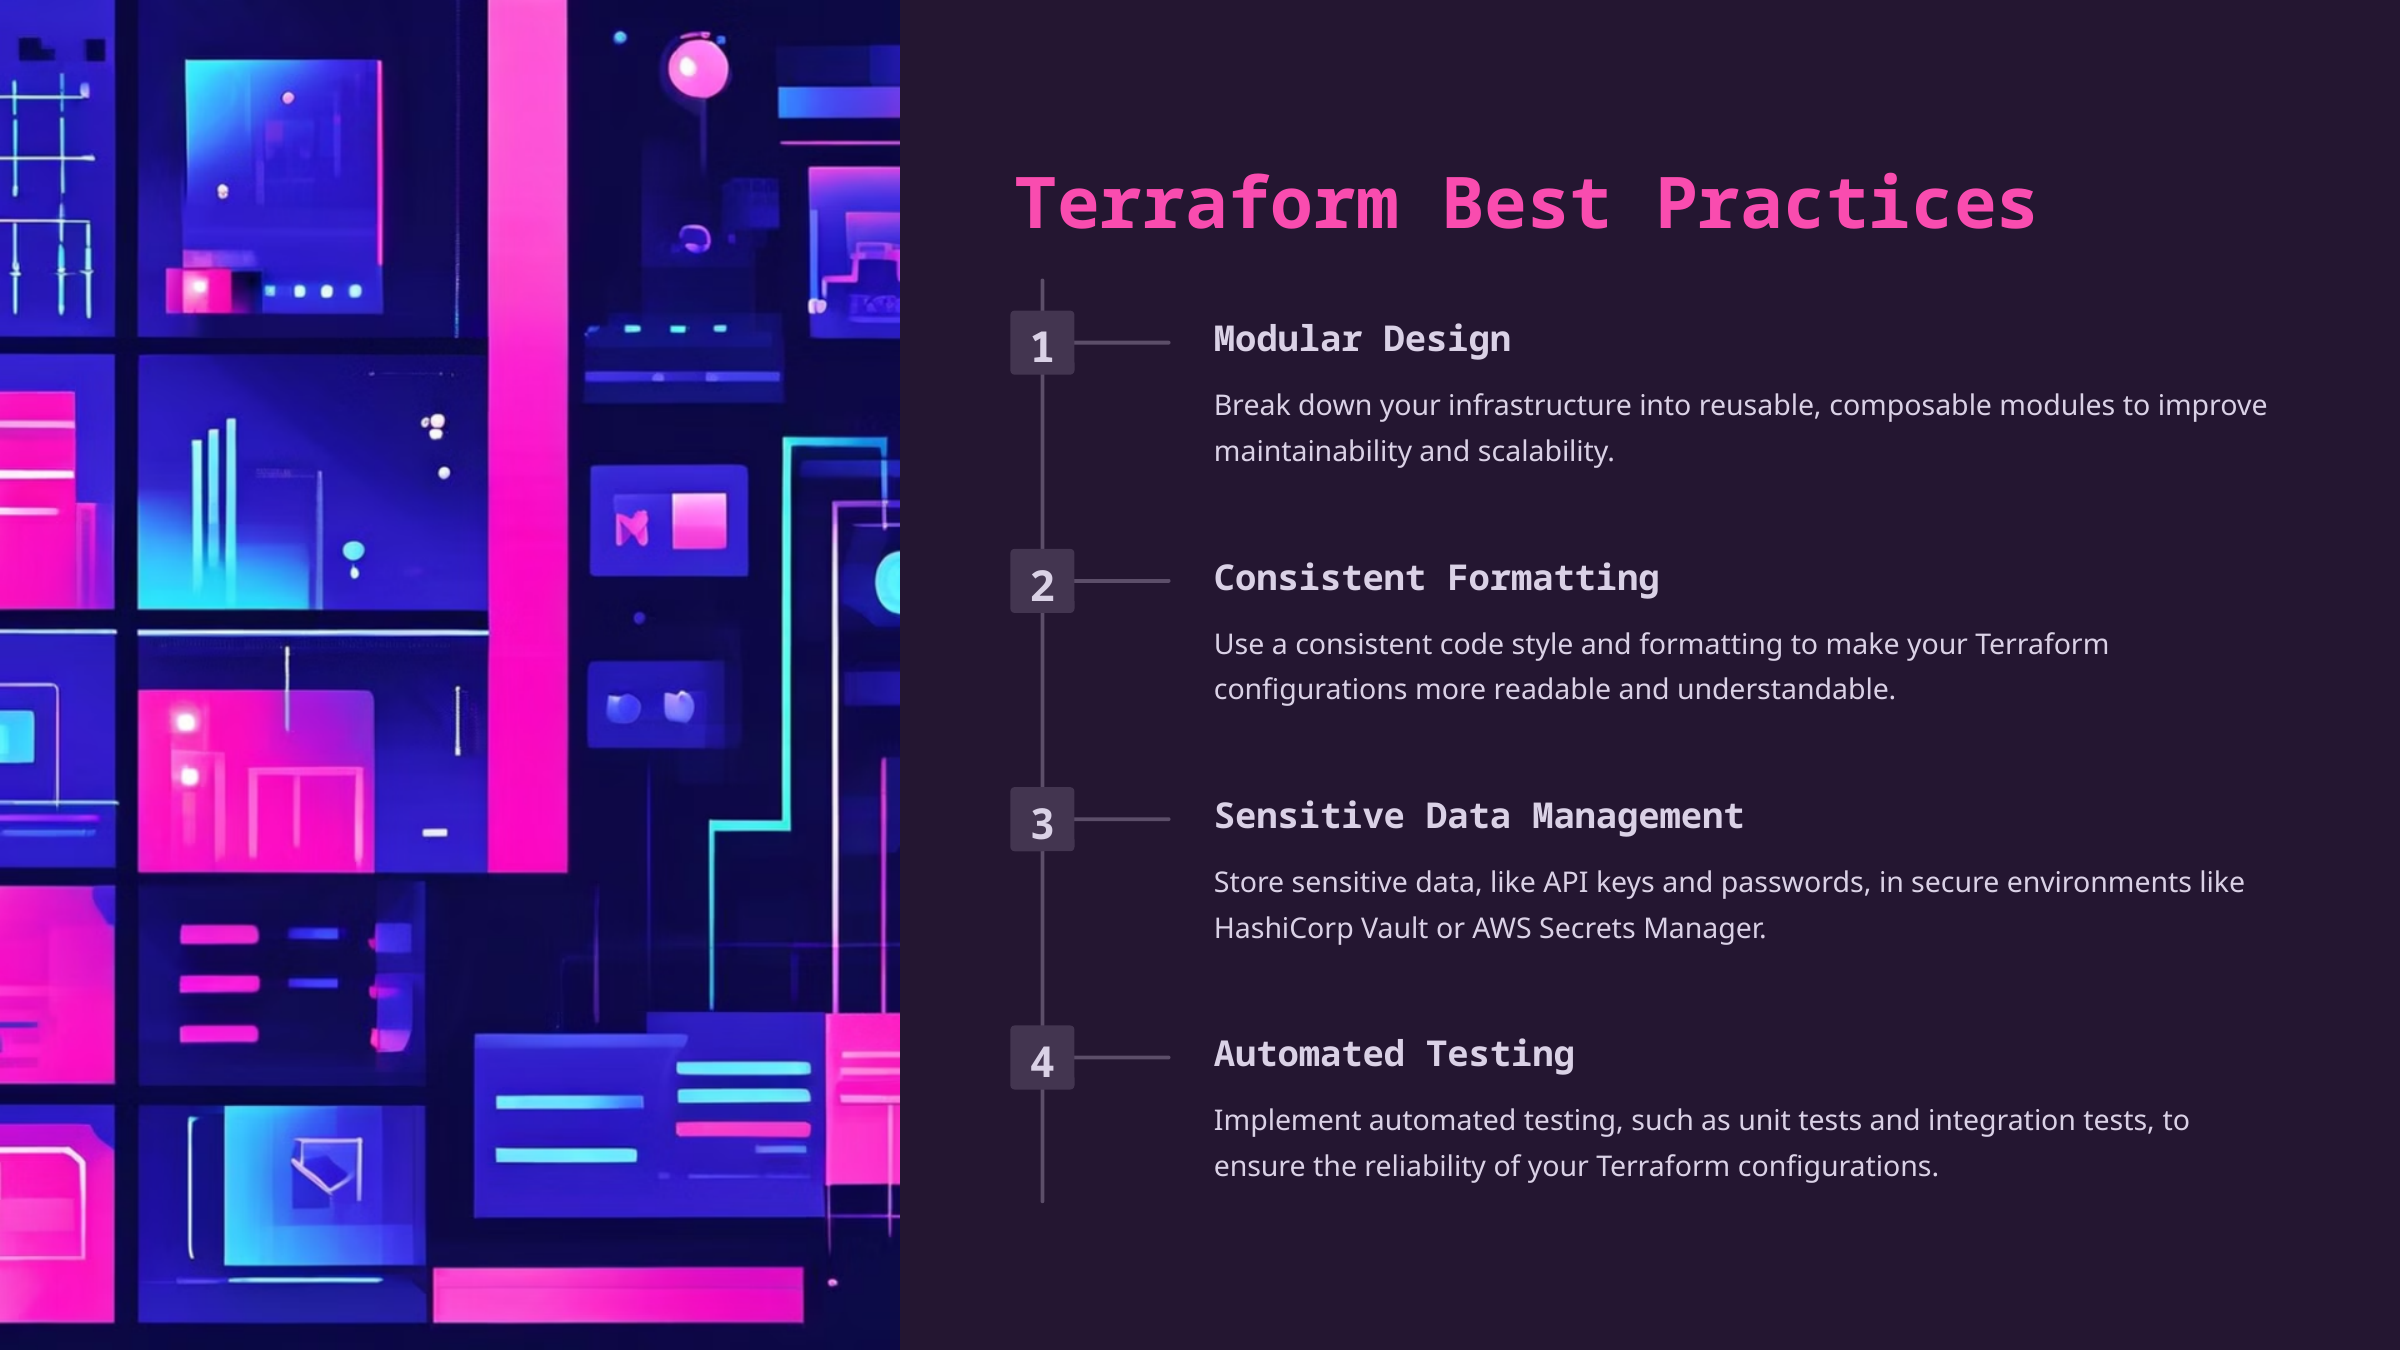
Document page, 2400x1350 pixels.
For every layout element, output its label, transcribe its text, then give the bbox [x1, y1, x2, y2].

picture [0, 0, 900, 1350]
text_box [1075, 340, 1171, 345]
text_box Automated Testing [1199, 1021, 1556, 1067]
text_box Implement automated testing, such as unit tests and integration tests, to ensure the reliability of your Terraform configurations. [1199, 1083, 2301, 1175]
text_box [1040, 852, 1045, 1025]
text_box Break down your infrastructure into reusable, composable modules to improve maintainability and scalability. [1199, 368, 2301, 460]
text_box [1075, 817, 1171, 822]
text_box 2 [1031, 559, 1054, 603]
text_box Sensitive Data Management [1199, 783, 1645, 829]
text_box [1040, 613, 1045, 787]
text_box [1010, 310, 1075, 375]
text_box Store sensitive data, like API keys and passwords, in secure environments like HashiCorp Vault or AWS Secrets Manager. [1199, 845, 2301, 937]
text_box [1075, 1055, 1171, 1060]
text_box Modular Design [1199, 307, 1556, 352]
text_box [1010, 787, 1075, 852]
text_box Consistent Formatting [1199, 545, 1574, 590]
text_box [1075, 579, 1171, 583]
text_box [1040, 375, 1045, 548]
text_box Terraform Best Practices [999, 146, 1855, 236]
text_box [1010, 548, 1075, 613]
text_box [1010, 1025, 1075, 1090]
text_box 1 [1031, 321, 1054, 364]
text_box [1040, 1090, 1045, 1204]
text_box 4 [1031, 1036, 1054, 1079]
text_box [1040, 278, 1045, 310]
text_box [900, 0, 2400, 1350]
text_box Use a consistent code style and formatting to make your Terraform configurations more readable and understandable. [1199, 606, 2301, 699]
text_box 3 [1031, 797, 1054, 841]
